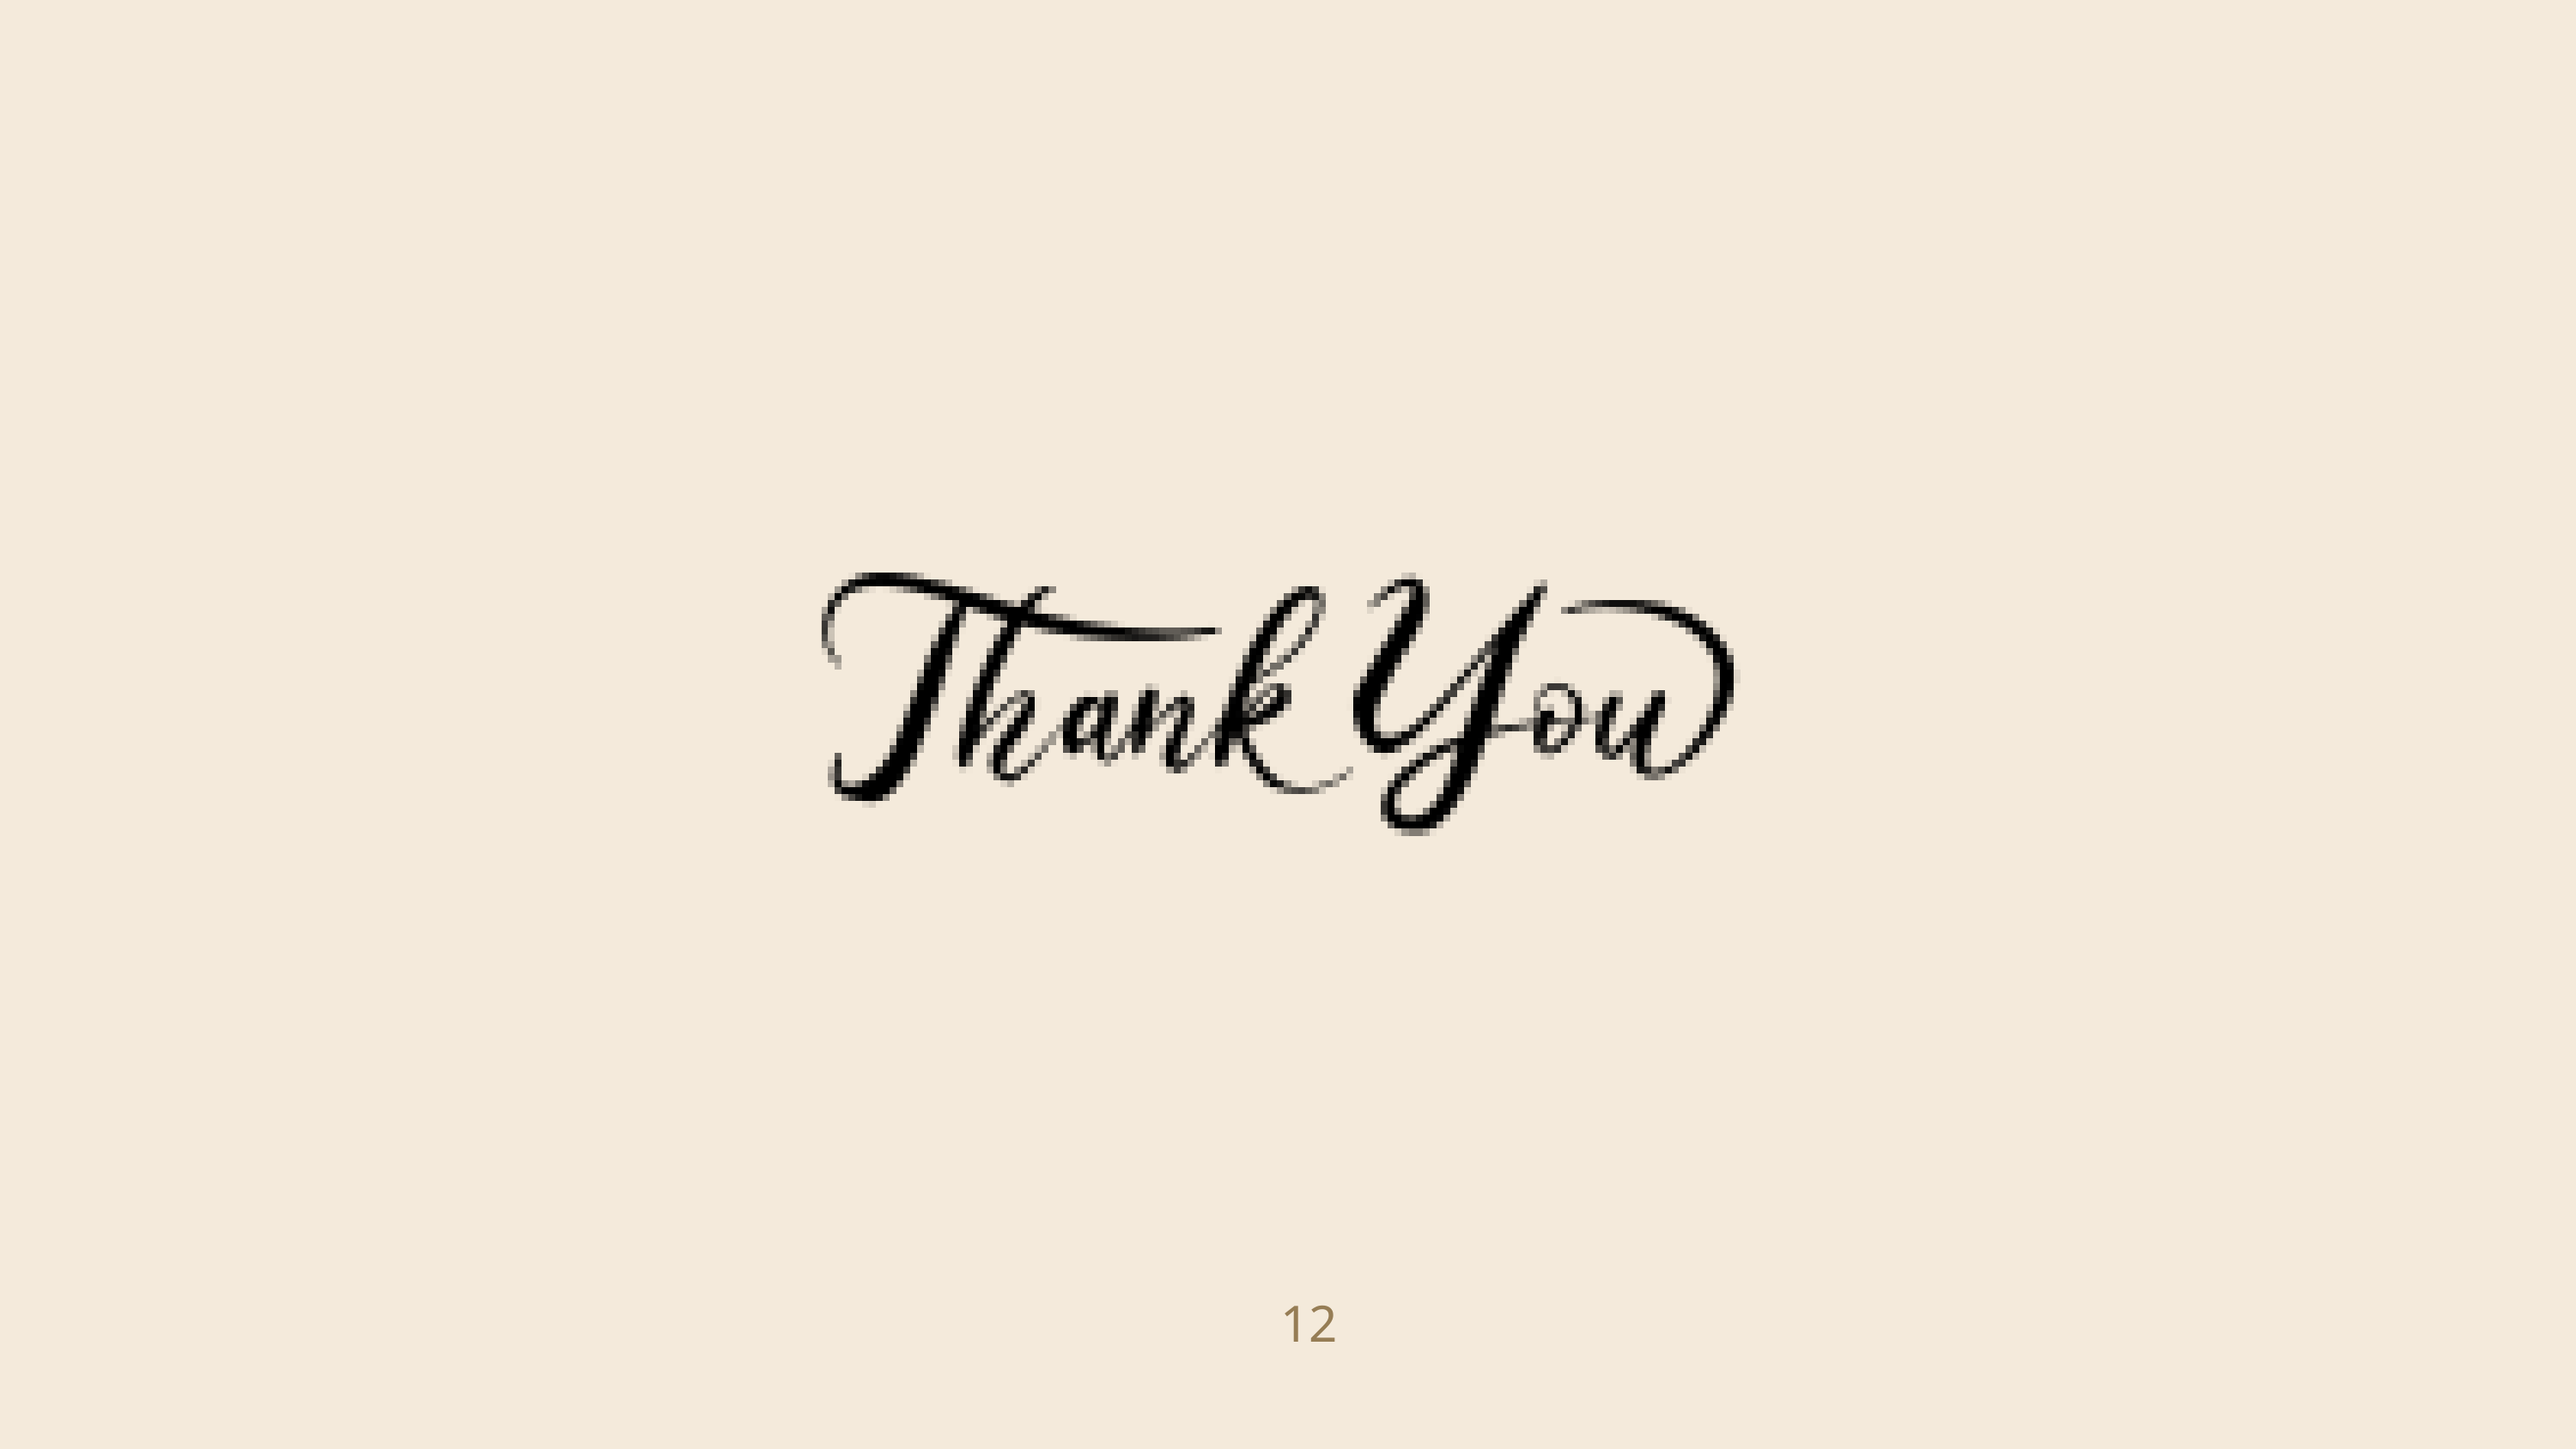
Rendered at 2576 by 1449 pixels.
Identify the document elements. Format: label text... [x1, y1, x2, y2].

text_box 12 [843, 1301, 1776, 1353]
text_box [821, 573, 1755, 836]
